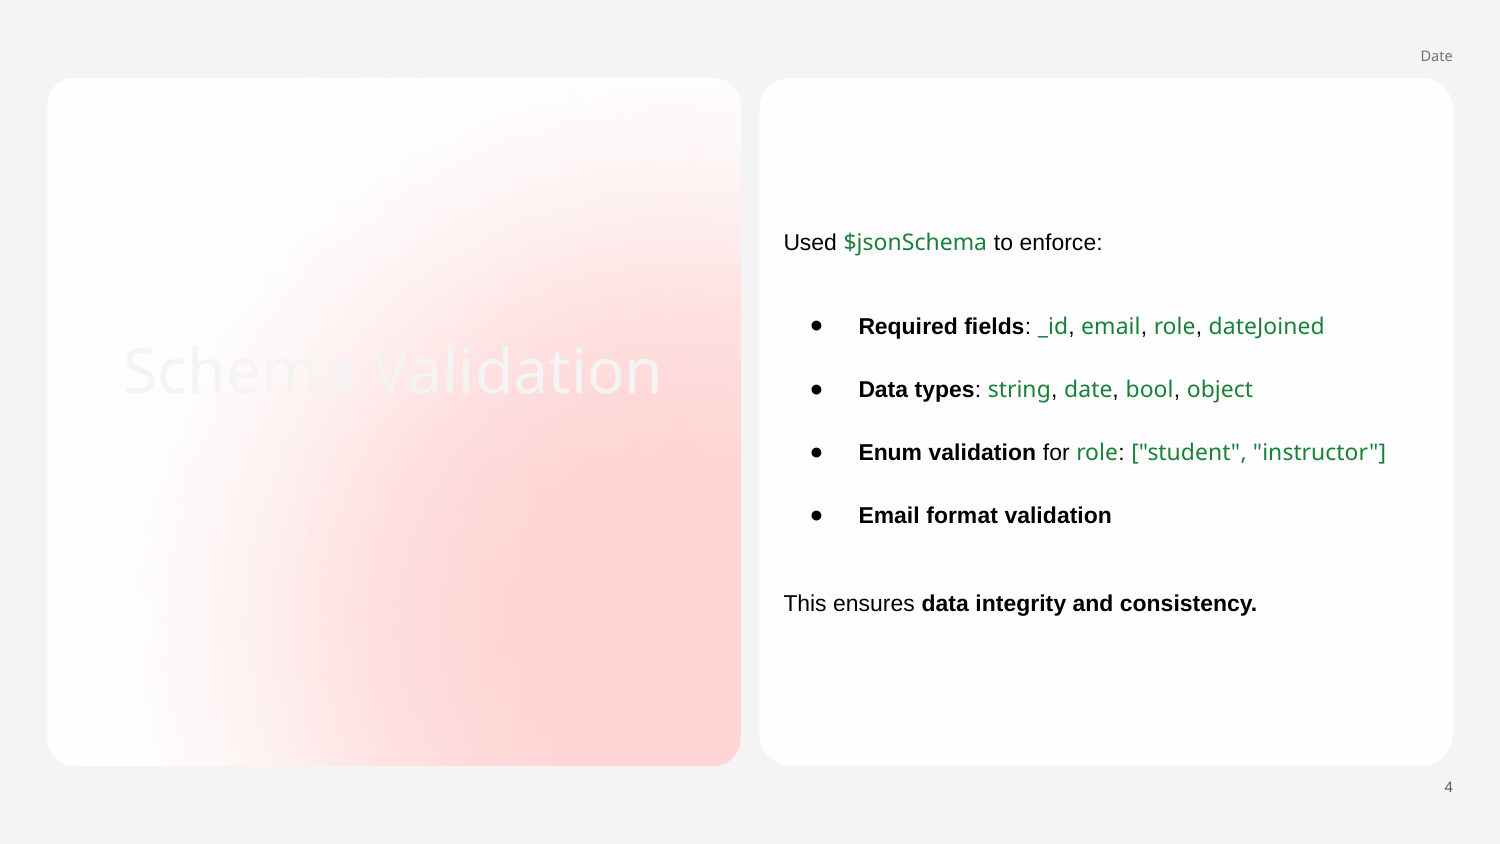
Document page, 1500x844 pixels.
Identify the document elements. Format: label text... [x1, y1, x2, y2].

subtitle Date [1130, 46, 1453, 79]
picture [47, 77, 741, 767]
text_box Used $jsonSchema to enforce: Required fields: _id, email, role, dateJoined Data types: string, date, bool, object Enum validation for role: ["student", "instructor"] Email format validation This ensures data integrity and consistency. [759, 77, 1453, 766]
slide_number ‹#› [1403, 765, 1453, 799]
